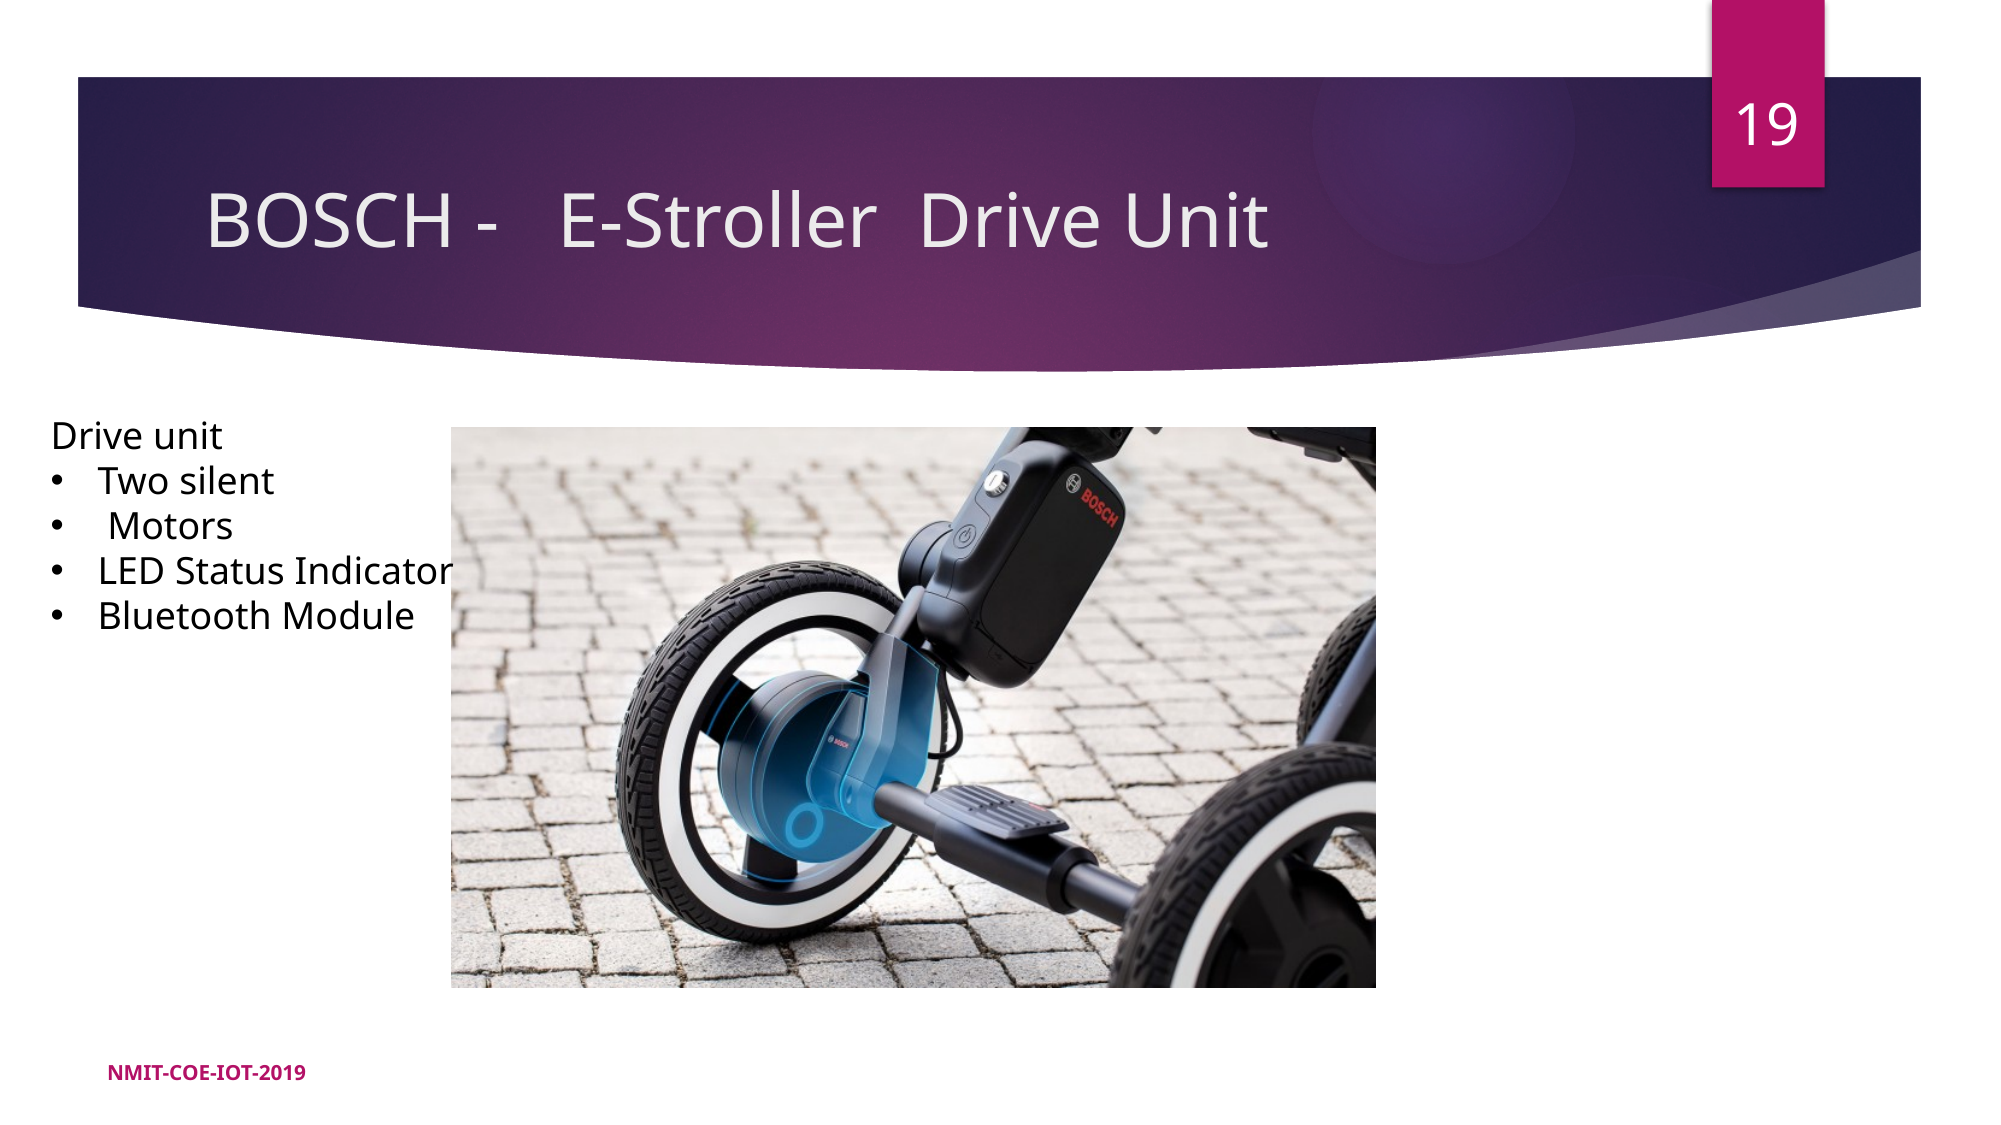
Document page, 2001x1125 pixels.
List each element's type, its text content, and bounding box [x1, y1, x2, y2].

text_box Drive unit Two silent Motors LED Status Indicator Bluetooth Module [35, 404, 470, 644]
footer NMIT-COE-IOT-2019 [92, 1048, 726, 1099]
title BOSCH - E-Stroller Drive Unit [189, 159, 1627, 276]
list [451, 426, 1376, 988]
slide_number 19 [1698, 48, 1836, 175]
